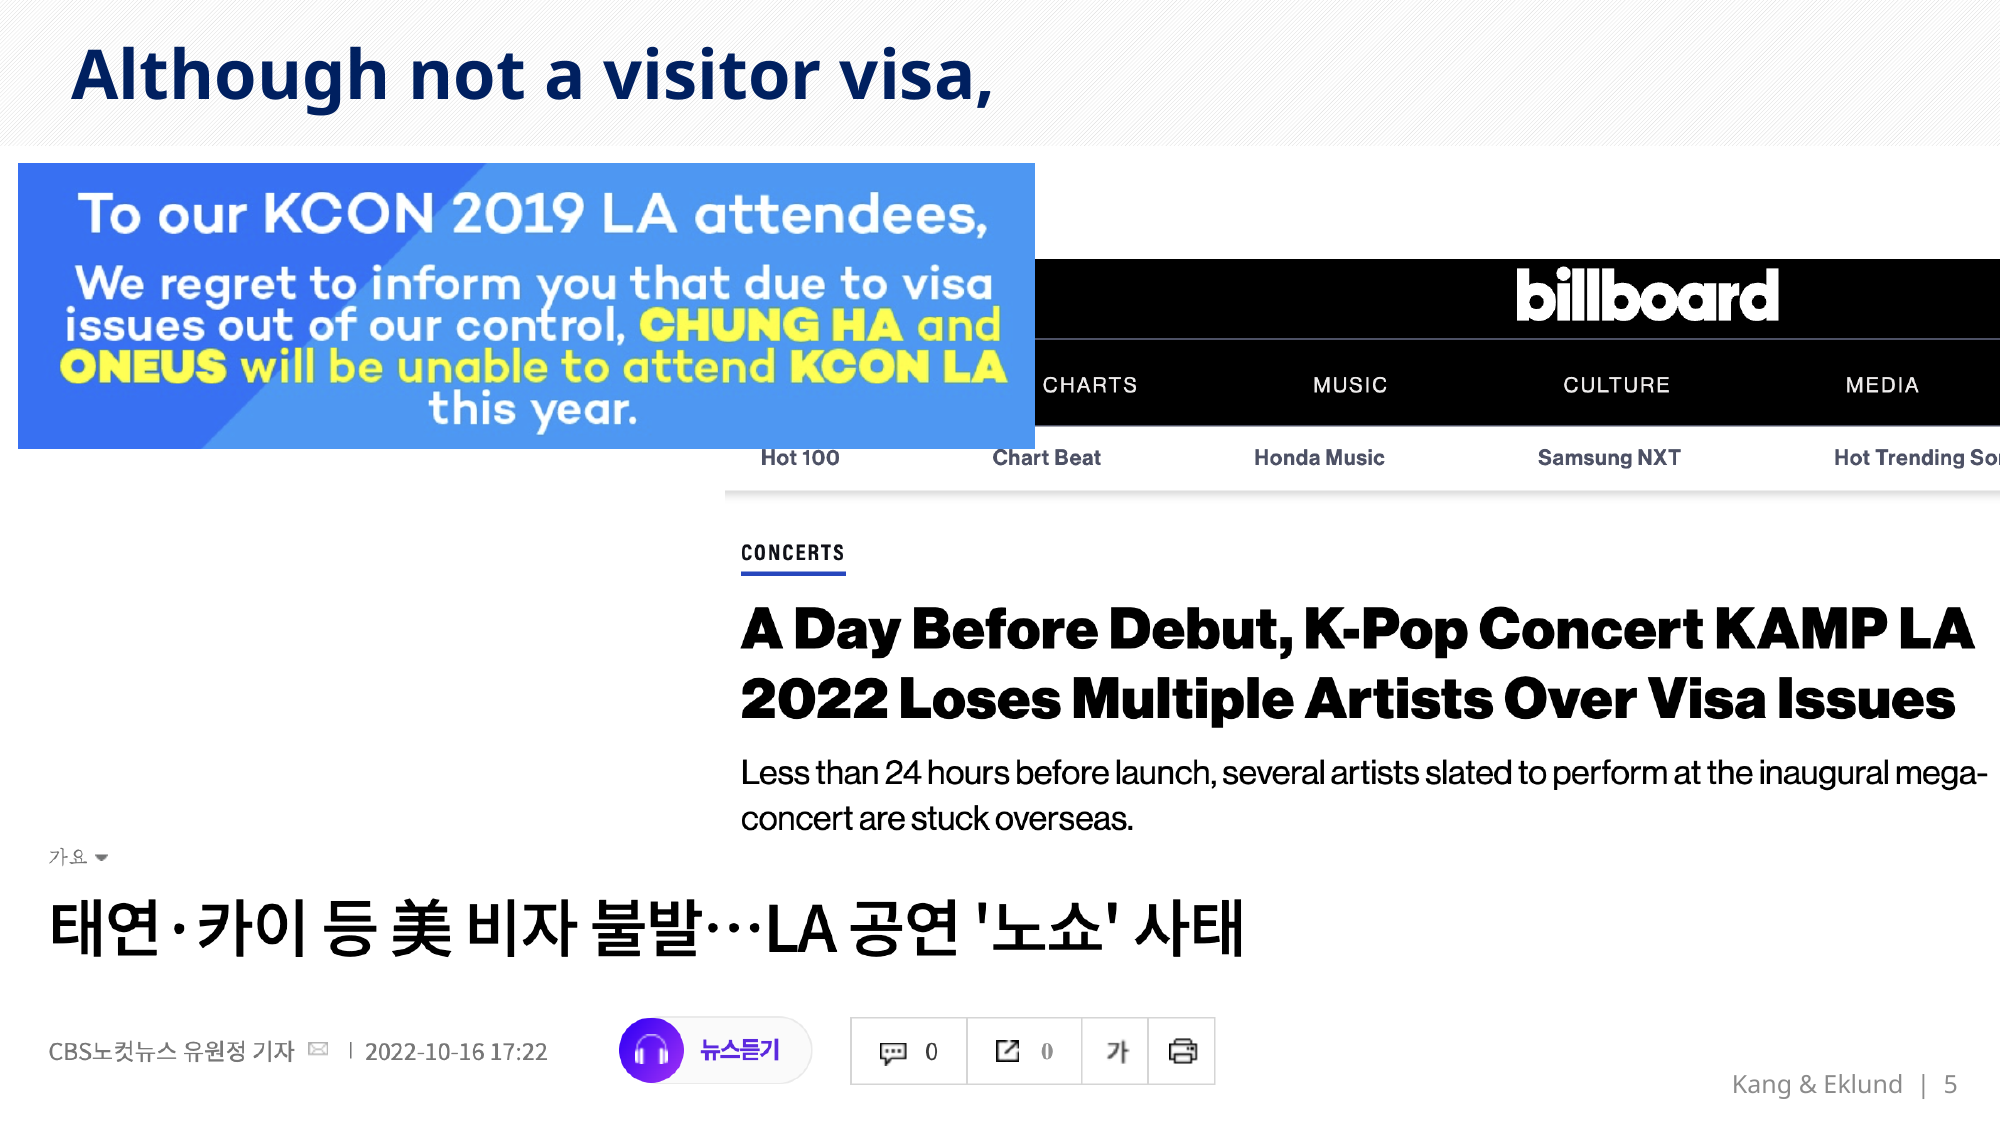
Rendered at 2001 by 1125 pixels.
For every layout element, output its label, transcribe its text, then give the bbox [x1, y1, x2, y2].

picture [18, 163, 2000, 848]
slide_number Kang & Eklund | 5 [1522, 1055, 1973, 1115]
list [18, 830, 1279, 1108]
title Although not a visitor visa, [71, 8, 2000, 147]
